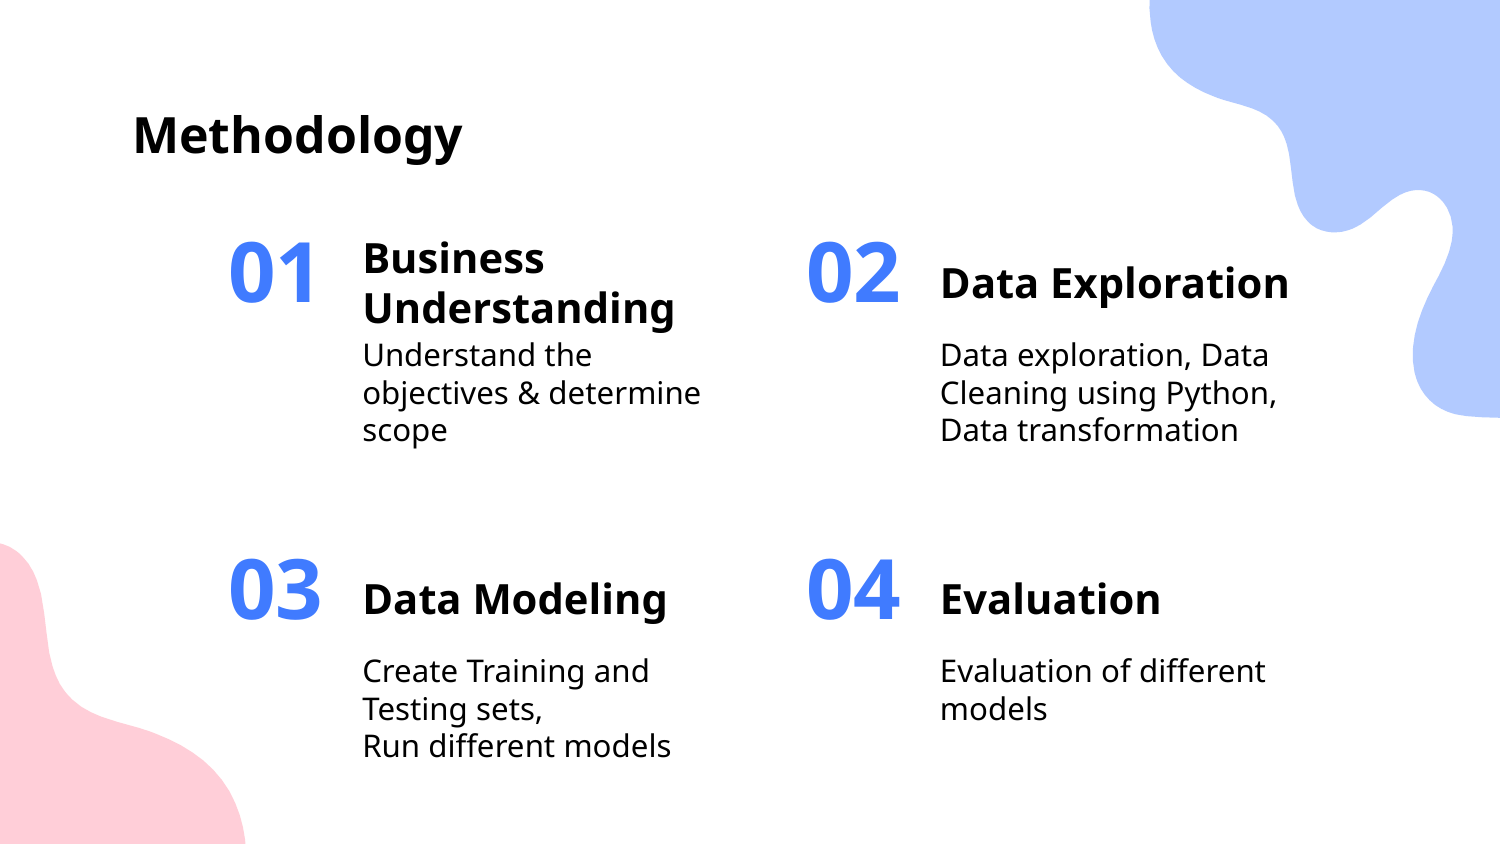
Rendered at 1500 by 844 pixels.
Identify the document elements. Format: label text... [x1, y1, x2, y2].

title Evaluation [924, 558, 1213, 637]
title 01 [179, 210, 339, 329]
title 04 [757, 526, 917, 646]
title Data Exploration [924, 242, 1395, 321]
subtitle Create Training and Testing sets, Run different models [347, 637, 739, 756]
title Business Understanding [347, 242, 757, 321]
title Methodology [116, 88, 955, 186]
subtitle Evaluation of different models [924, 636, 1317, 756]
subtitle Data exploration, Data Cleaning using Python, Data transformation [924, 321, 1317, 440]
title 02 [757, 210, 917, 329]
subtitle Understand the objectives & determine scope [347, 320, 739, 440]
title Data Modeling [347, 558, 757, 637]
title 03 [179, 526, 339, 646]
